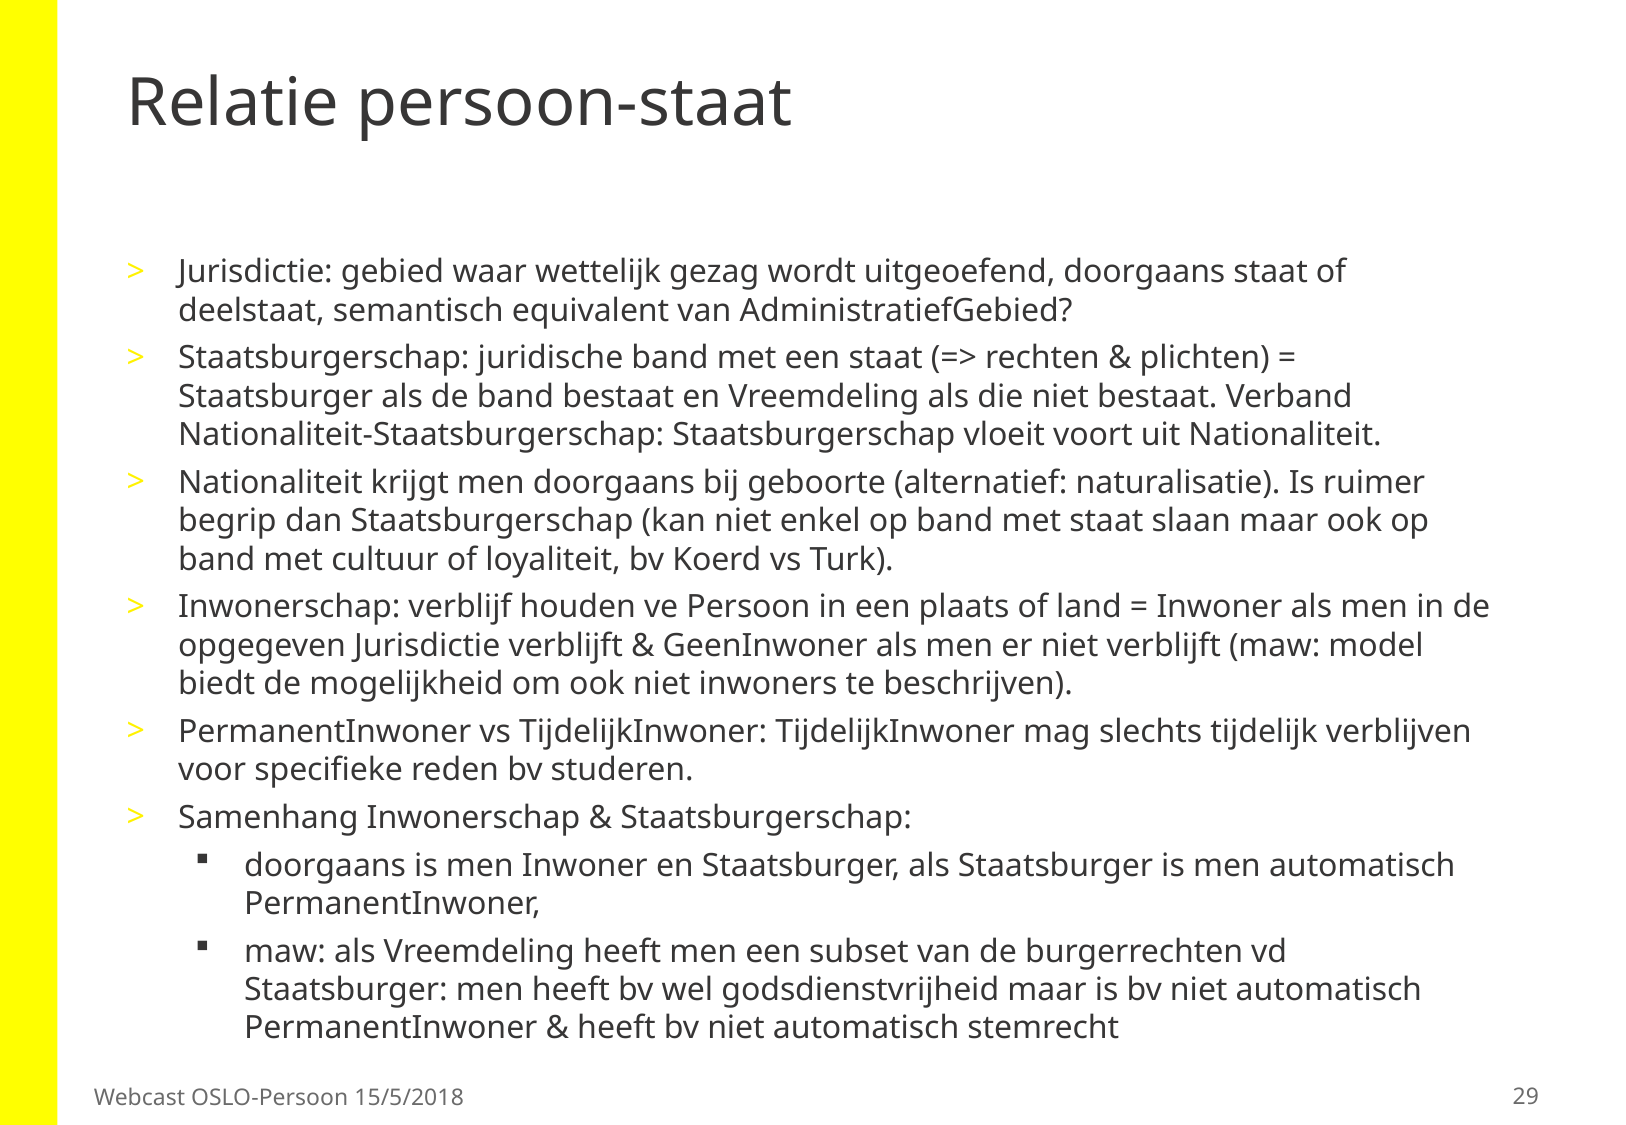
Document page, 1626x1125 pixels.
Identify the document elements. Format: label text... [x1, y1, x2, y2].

slide_number 29 [1424, 1075, 1548, 1120]
list Jurisdictie: gebied waar wettelijk gezag wordt uitgeoefend, doorgaans staat of deelstaat, semantisch equivalent van AdministratiefGebied? Staatsburgerschap: juridische band met een staat (=> rechten & plichten) = Staatsburger als de band bestaat en Vreemdeling als die niet bestaat. Verband Nationaliteit-Staatsburgerschap: Staatsburgerschap vloeit voort uit Nationaliteit. Nationaliteit krijgt men doorgaans bij geboorte (alternatief: naturalisatie). Is ruimer begrip dan Staatsburgerschap (kan niet enkel op band met staat slaan maar ook op band met cultuur of loyaliteit, bv Koerd vs Turk). Inwonerschap: verblijf houden ve Persoon in een plaats of land = Inwoner als men in de opgegeven Jurisdictie verblijft & GeenInwoner als men er niet verblijft (maw: model biedt de mogelijkheid om ook niet inwoners te beschrijven). PermanentInwoner vs TijdelijkInwoner: TijdelijkInwoner mag slechts tijdelijk verblijven voor specifieke reden bv studeren. Samenhang Inwonerschap & Staatsburgerschap: doorgaans is men Inwoner en Staatsburger, als Staatsburger is men automatisch PermanentInwoner, maw: als Vreemdeling heeft men een subset van de burgerrechten vd Staatsburger: men heeft bv wel godsdienstvrijheid maar is bv niet automatisch PermanentInwoner & heeft bv niet automatisch stemrecht [111, 243, 1514, 1063]
footer Webcast OSLO-Persoon 15/5/2018 [78, 1083, 1077, 1113]
title Relatie persoon-staat [111, 59, 1514, 222]
